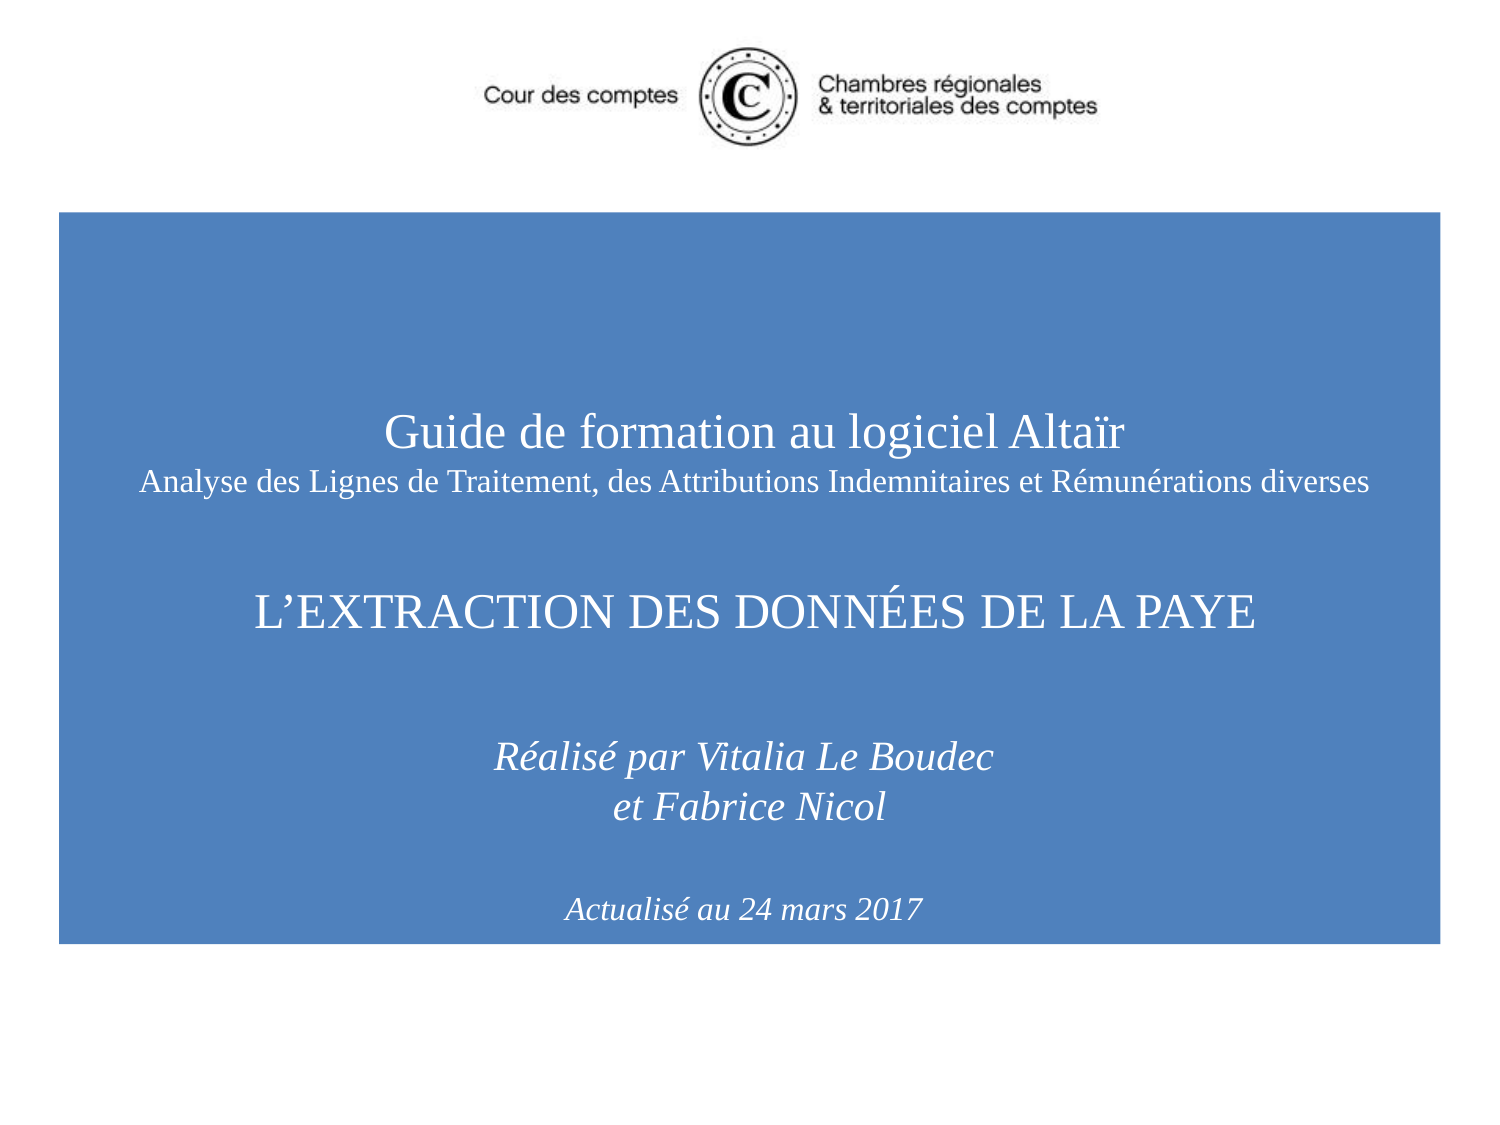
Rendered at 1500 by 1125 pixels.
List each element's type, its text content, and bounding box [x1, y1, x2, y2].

text_box Réalisé par Vitalia Le Boudec et Fabrice Nicol Actualisé au 24 mars 2017 [58, 638, 1441, 923]
picture [436, 0, 1146, 195]
text_box Guide de formation au logiciel Altaïr Analyse des Lignes de Traitement, des Attributions Indemnitaires et Rémunérations diverses L’EXTRACTION DES DONNÉES DE LA PAYE [135, 432, 1376, 638]
